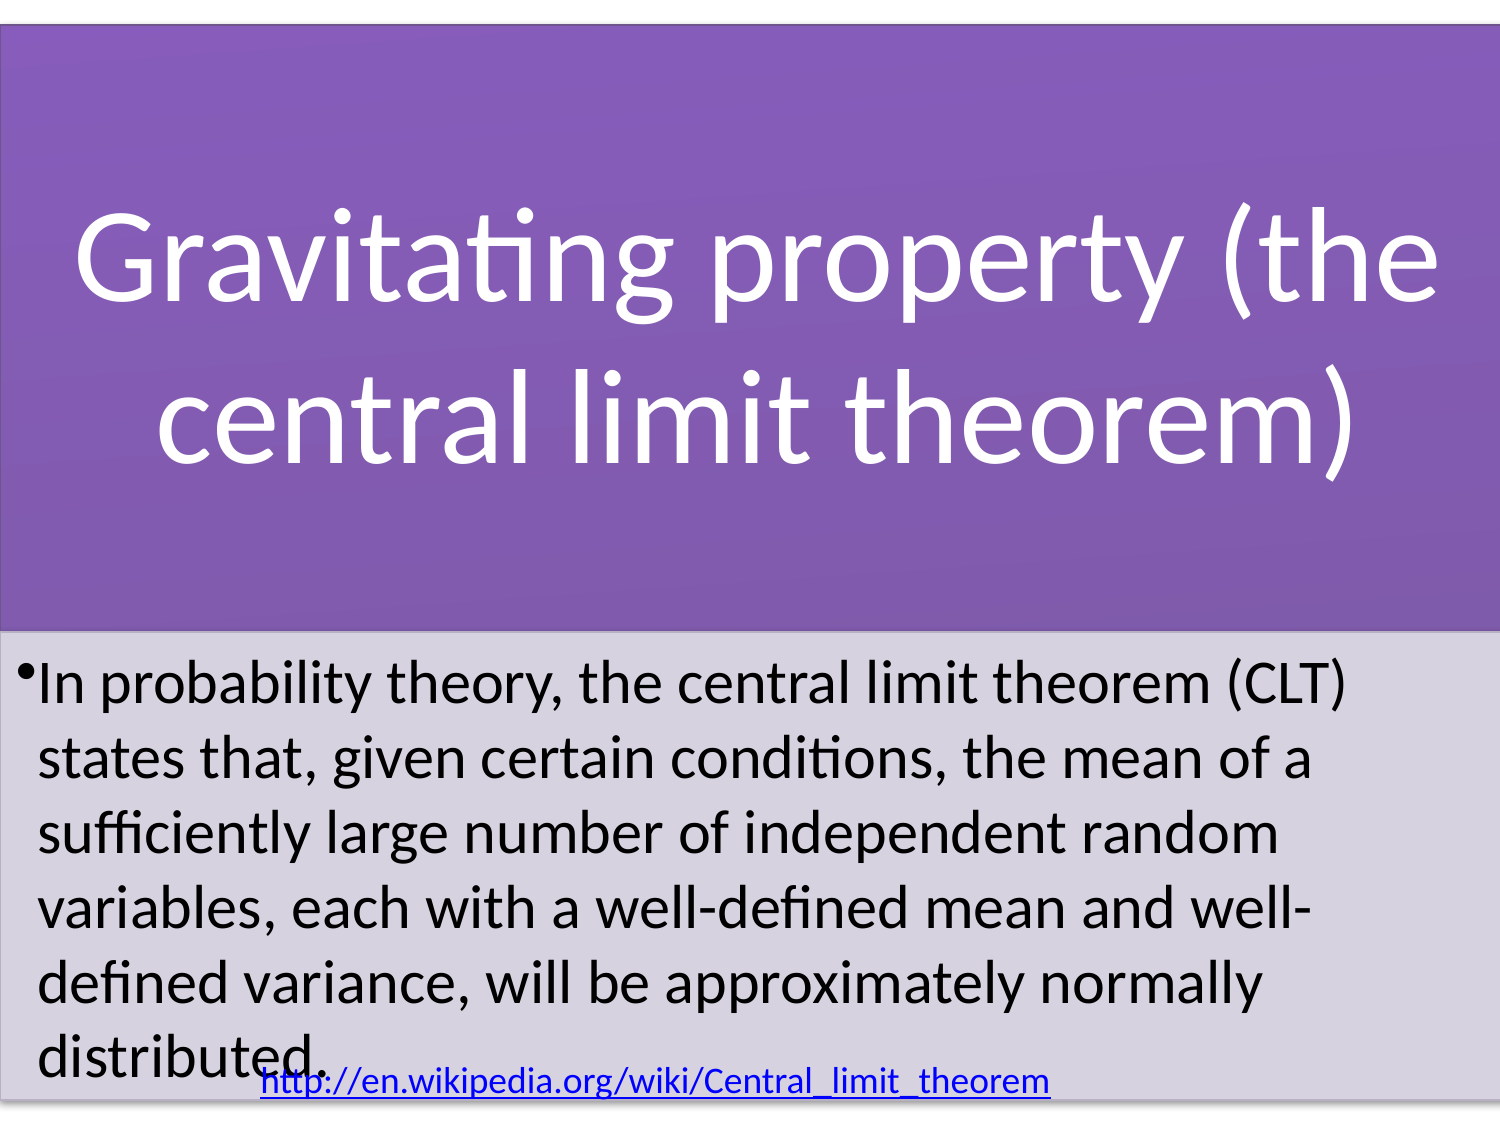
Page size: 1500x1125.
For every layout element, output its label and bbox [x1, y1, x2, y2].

text_box [0, 0, 1500, 1125]
